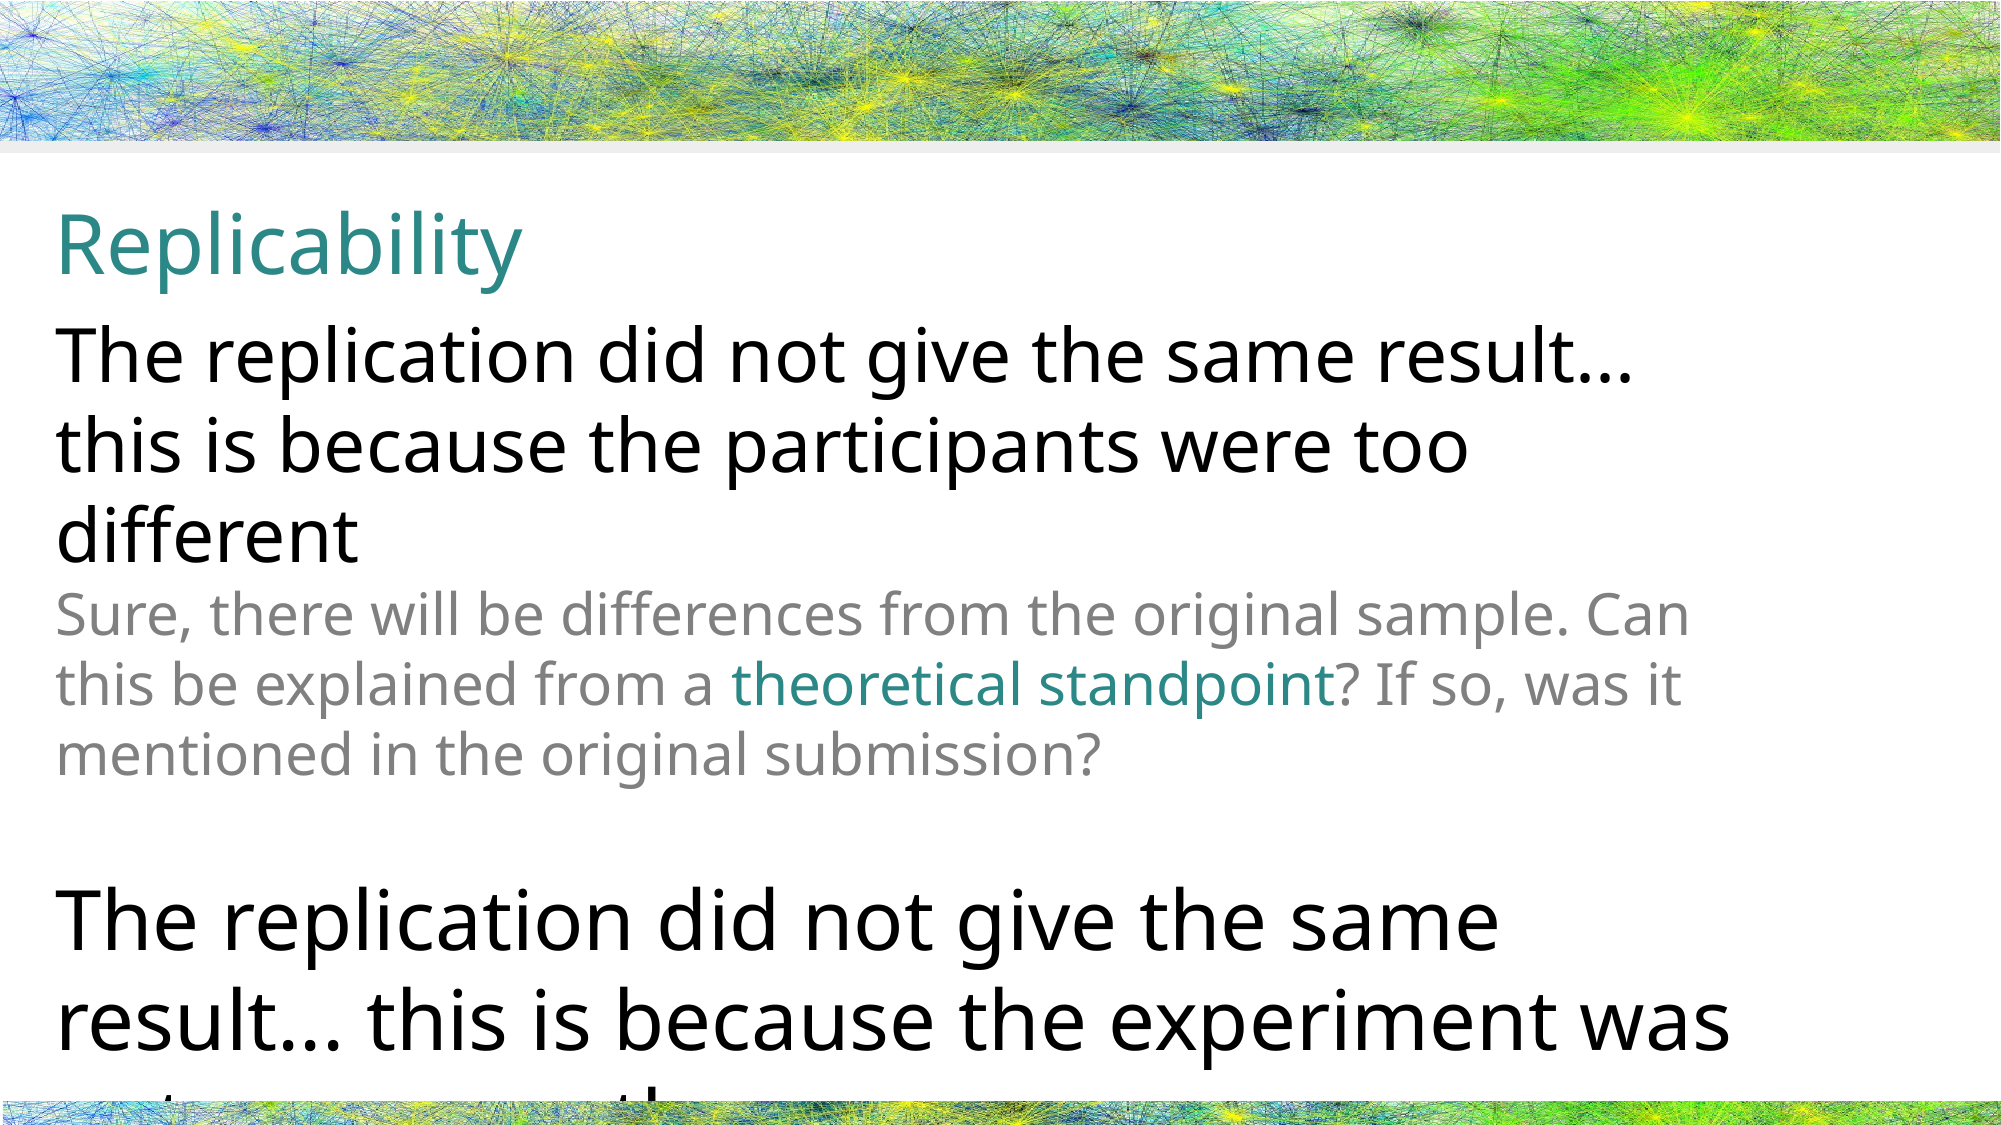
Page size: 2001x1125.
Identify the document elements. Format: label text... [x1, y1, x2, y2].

picture [0, 0, 2000, 146]
text_box Replicability [40, 183, 1885, 299]
text_box The replication did not give the same result... this is because the participants were too different Sure, there will be differences from the original sample. Can this be explained from a theoretical standpoint? If so, was it mentioned in the original submission? The replication did not give the same result... this is because the experiment was not run correctly Sure, no replication will be exactly the same. Did the original submission give enough reproducible information to run it correctly? [40, 299, 1774, 1100]
picture [2, 1100, 2001, 1125]
